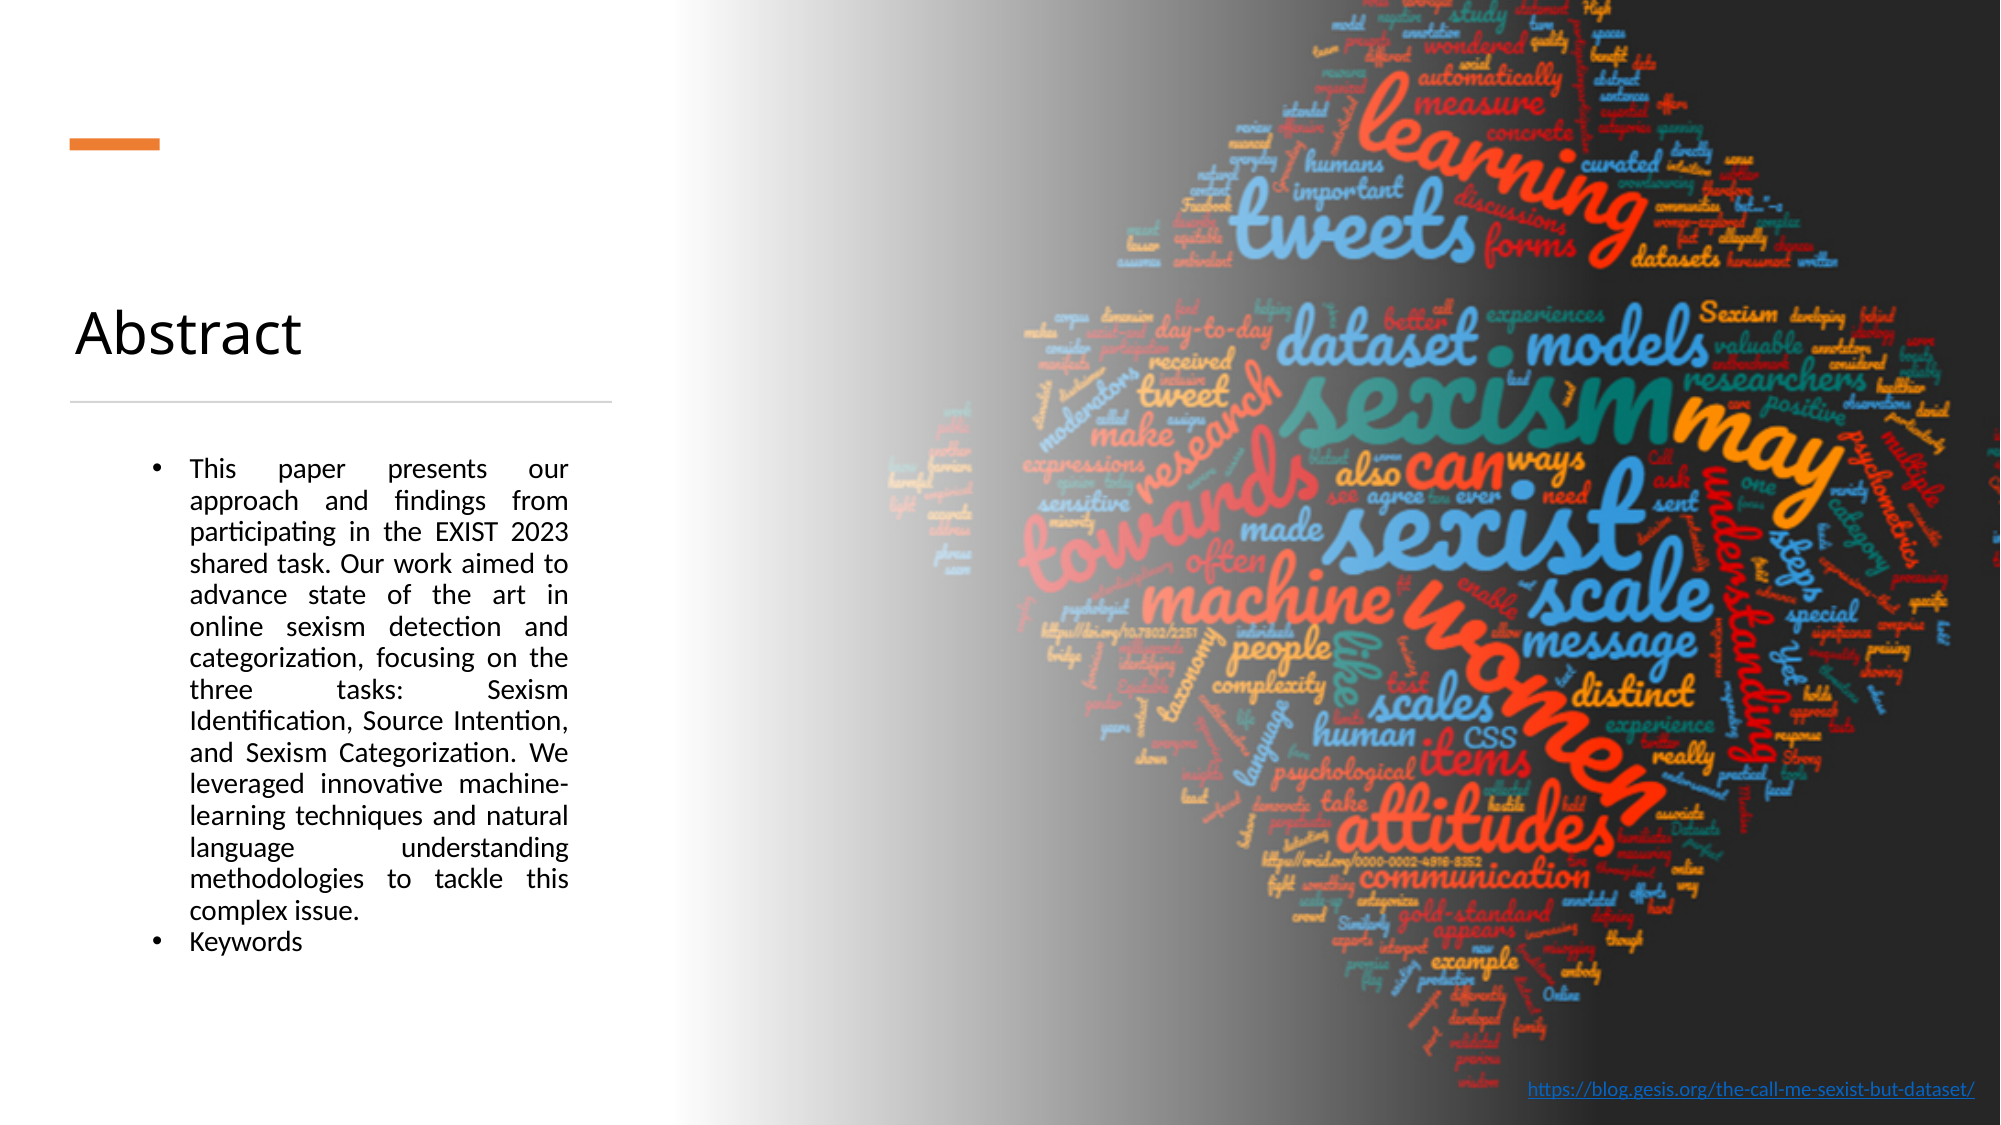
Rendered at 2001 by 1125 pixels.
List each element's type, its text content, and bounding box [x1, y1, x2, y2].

text_box [0, 0, 577, 1125]
title Abstract [60, 190, 577, 375]
text_box [69, 137, 161, 151]
text_box This paper presents our approach and findings from participating in the EXIST 2023 shared task. Our work aimed to advance state of the art in online sexism detection and categorization, focusing on the three tasks: Sexism Identification, Source Intention, and Sexism Categorization. We leveraged innovative machine-learning techniques and natural language understanding methodologies to tackle this complex issue. Keywords [60, 445, 577, 972]
picture [577, 0, 2000, 1125]
